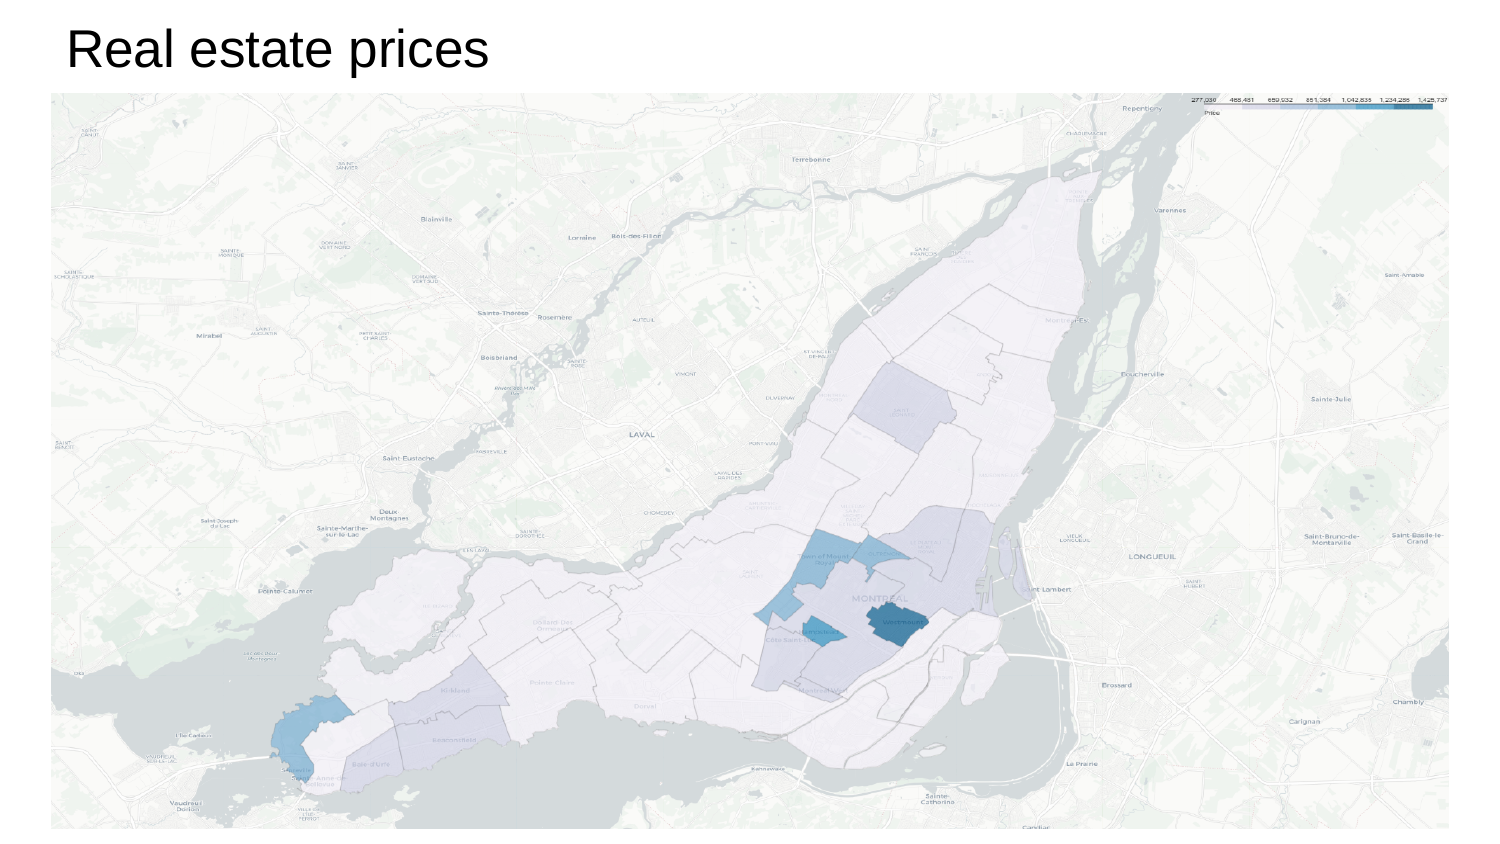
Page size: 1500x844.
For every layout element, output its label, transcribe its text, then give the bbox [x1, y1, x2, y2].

title Real estate prices [51, 0, 1449, 93]
picture [50, 93, 1450, 829]
